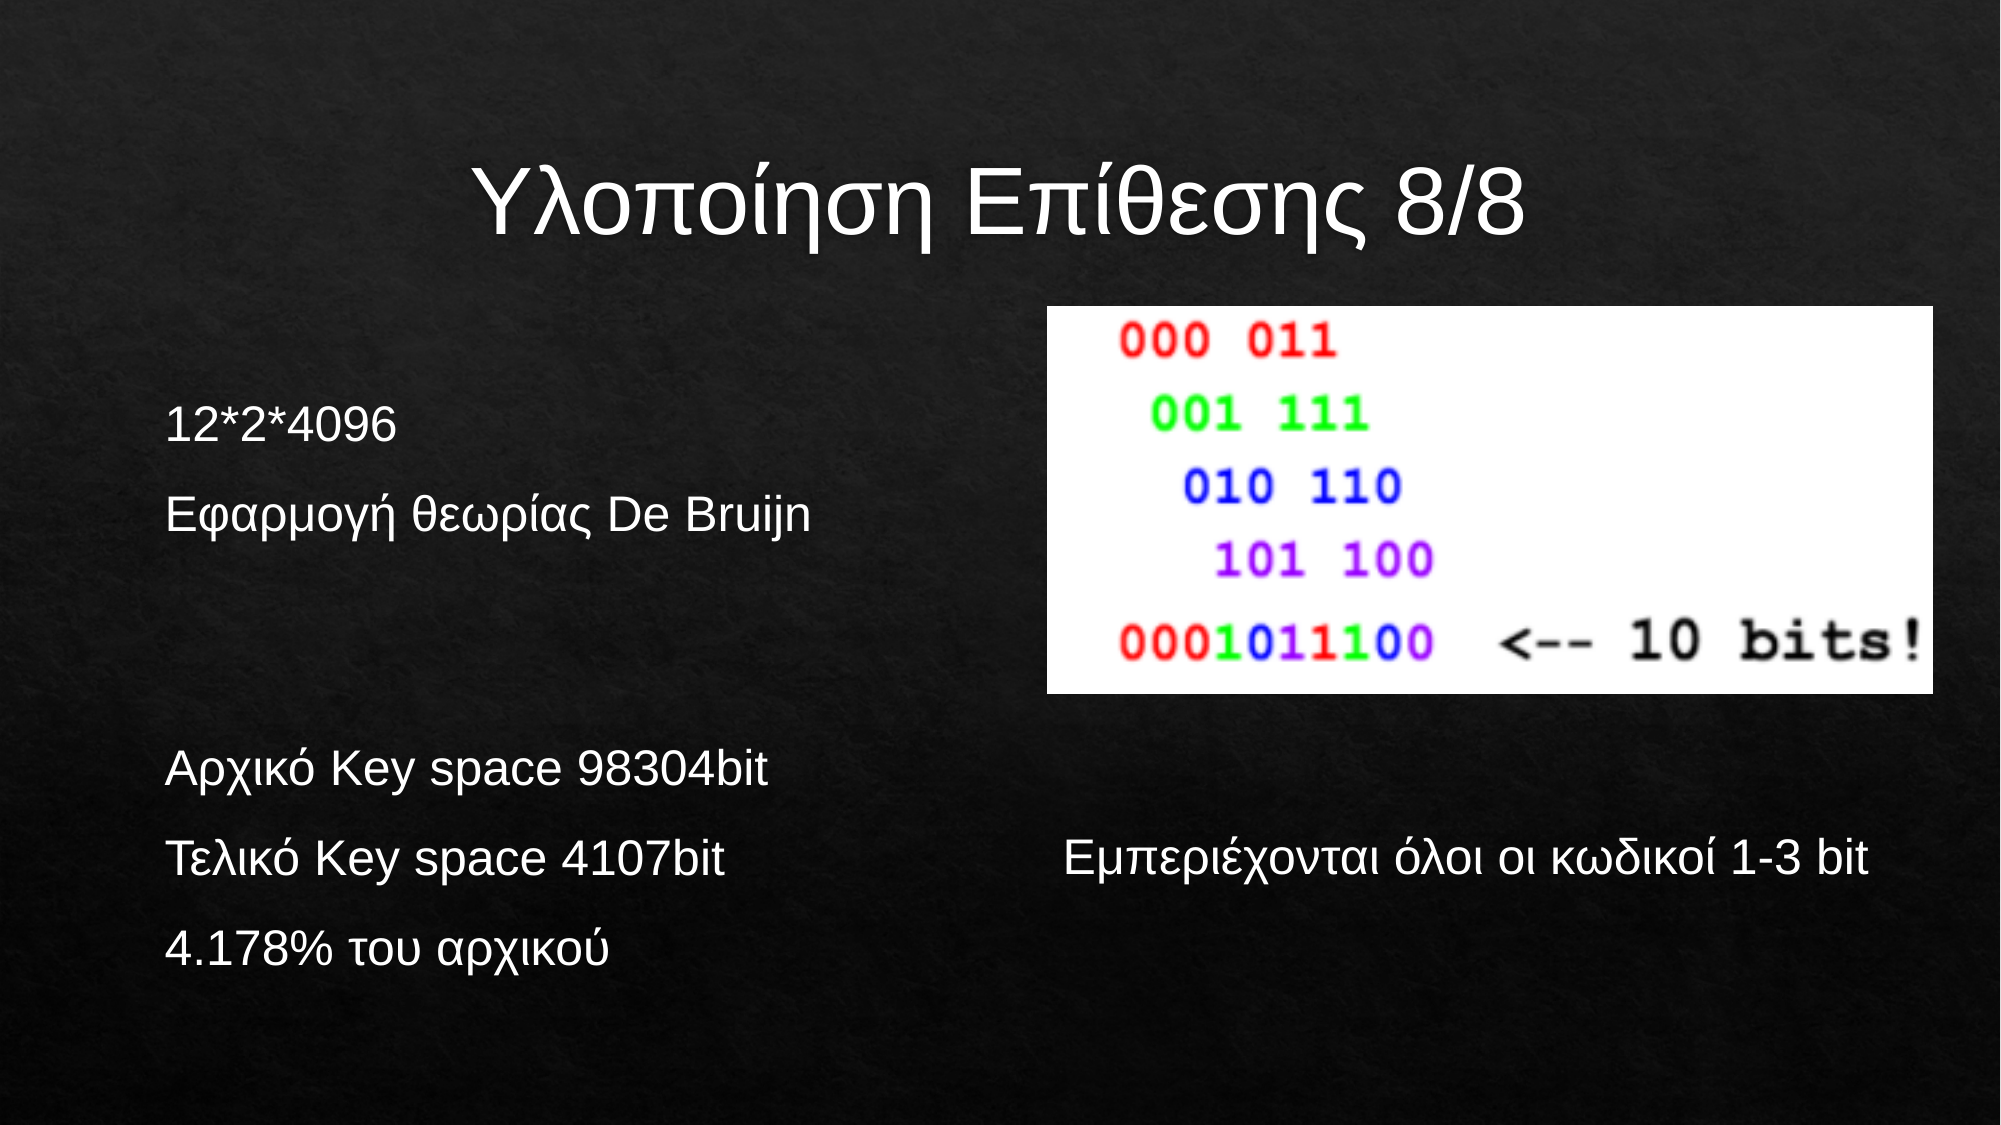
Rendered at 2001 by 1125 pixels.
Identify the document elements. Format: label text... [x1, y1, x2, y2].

text_box Αρχικό Key space 98304bit Τελικό Key space 4107bit 4.178% του αρχικού [149, 698, 872, 983]
title Υλοποίηση Επίθεσης 8/8 [149, 99, 1849, 307]
text_box Εμπεριέχονται όλοι οι κωδικοί 1-3 bit [1047, 787, 1933, 893]
text_box 12*2*4096 Εφαρμογή θεωρίας De Bruijn [149, 354, 872, 550]
picture [0, 0, 2001, 1125]
